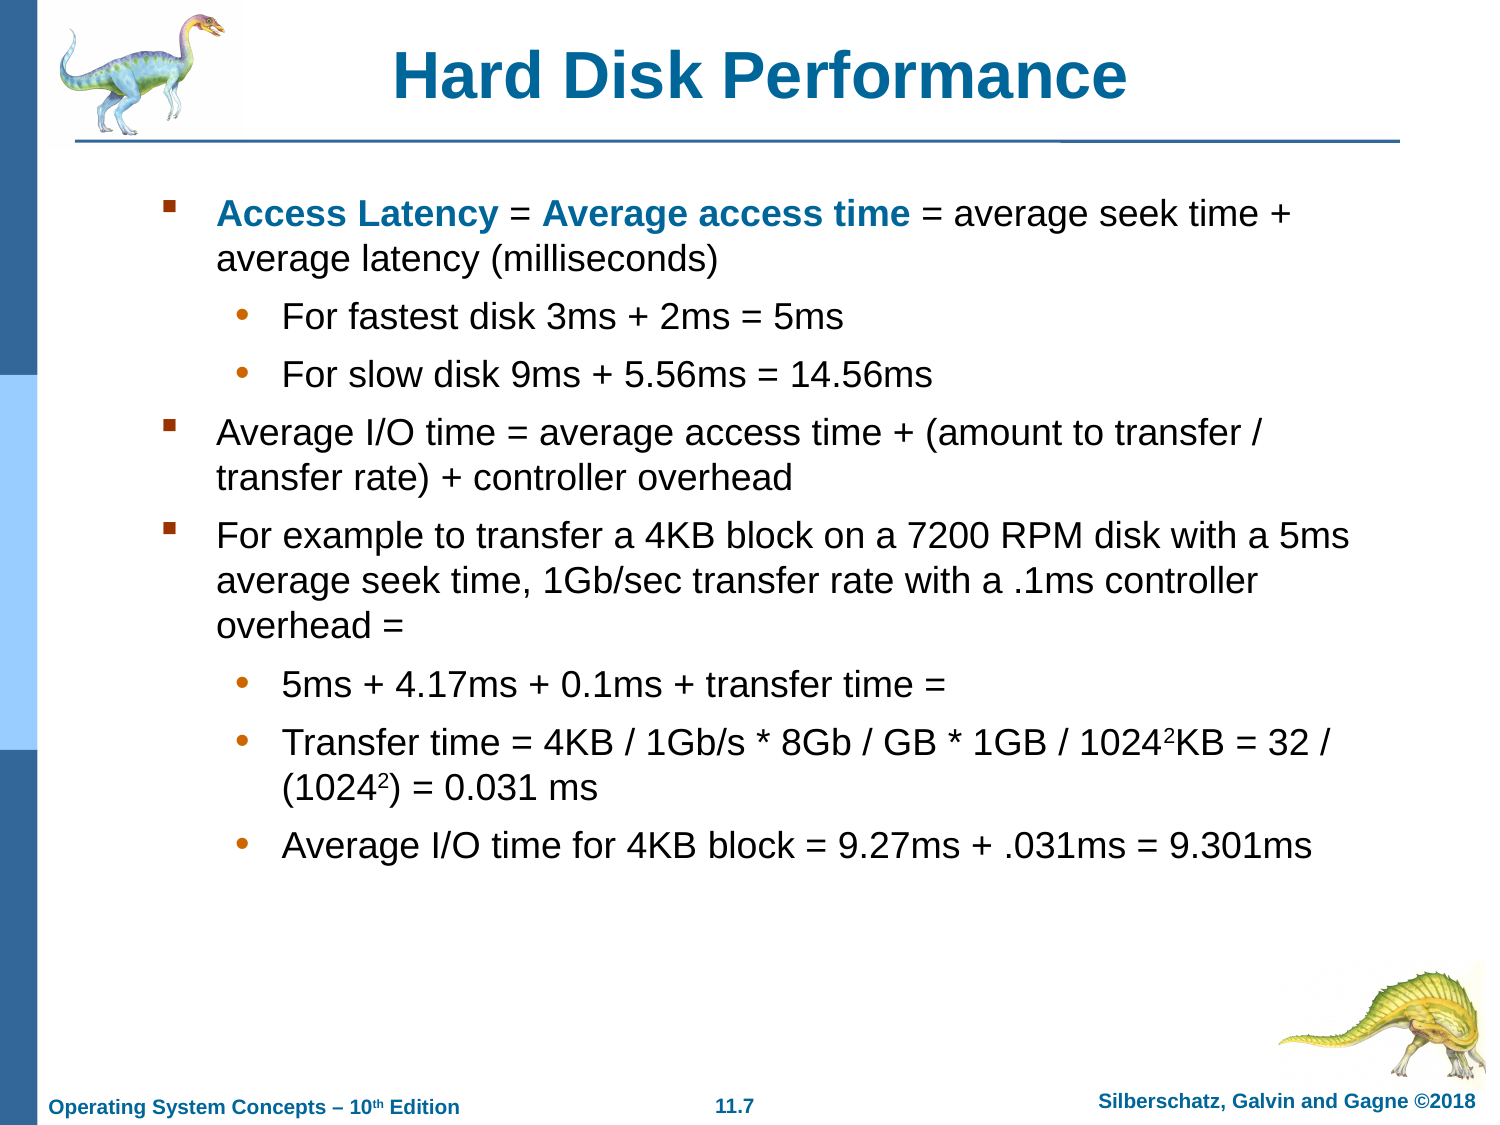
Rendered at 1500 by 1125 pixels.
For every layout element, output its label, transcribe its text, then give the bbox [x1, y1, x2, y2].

list Access Latency = Average access time = average seek time + average latency (milliseconds) For fastest disk 3ms + 2ms = 5ms For slow disk 9ms + 5.56ms = 14.56ms Average I/O time = average access time + (amount to transfer / transfer rate) + controller overhead For example to transfer a 4KB block on a 7200 RPM disk with a 5ms average seek time, 1Gb/sec transfer rate with a .1ms controller overhead = 5ms + 4.17ms + 0.1ms + transfer time = Transfer time = 4KB / 1Gb/s * 8Gb / GB * 1GB / 10242KB = 32 / (10242) = 0.031 ms Average I/O time for 4KB block = 9.27ms + .031ms = 9.301ms [145, 181, 1409, 1012]
picture [1275, 959, 1486, 1090]
title Hard Disk Performance [85, 28, 1436, 120]
picture [46, 0, 243, 149]
